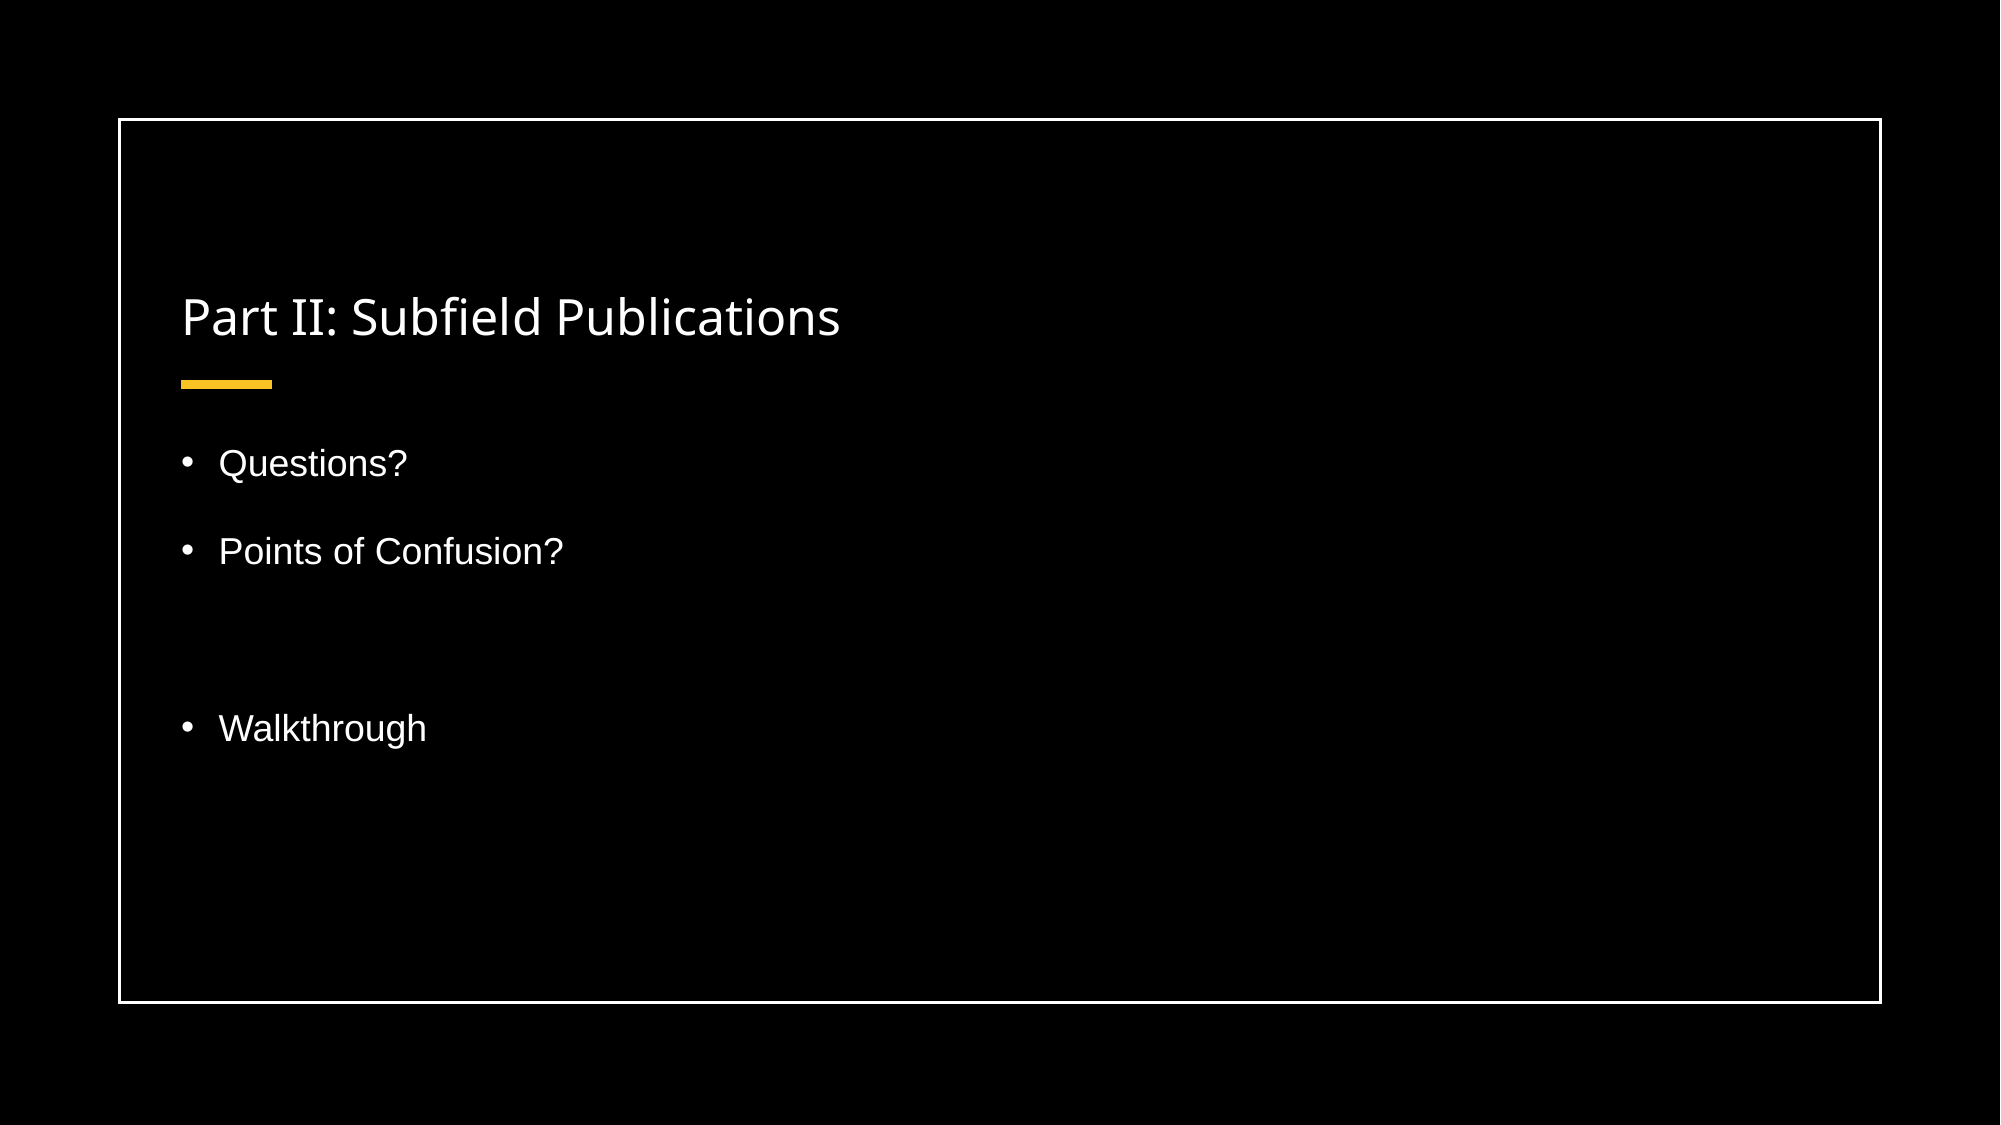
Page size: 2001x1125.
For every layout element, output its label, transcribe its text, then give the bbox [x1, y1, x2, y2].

title Part II: Subfield Publications [181, 184, 1819, 346]
list Questions? Points of Confusion? Walkthrough [181, 416, 1819, 944]
